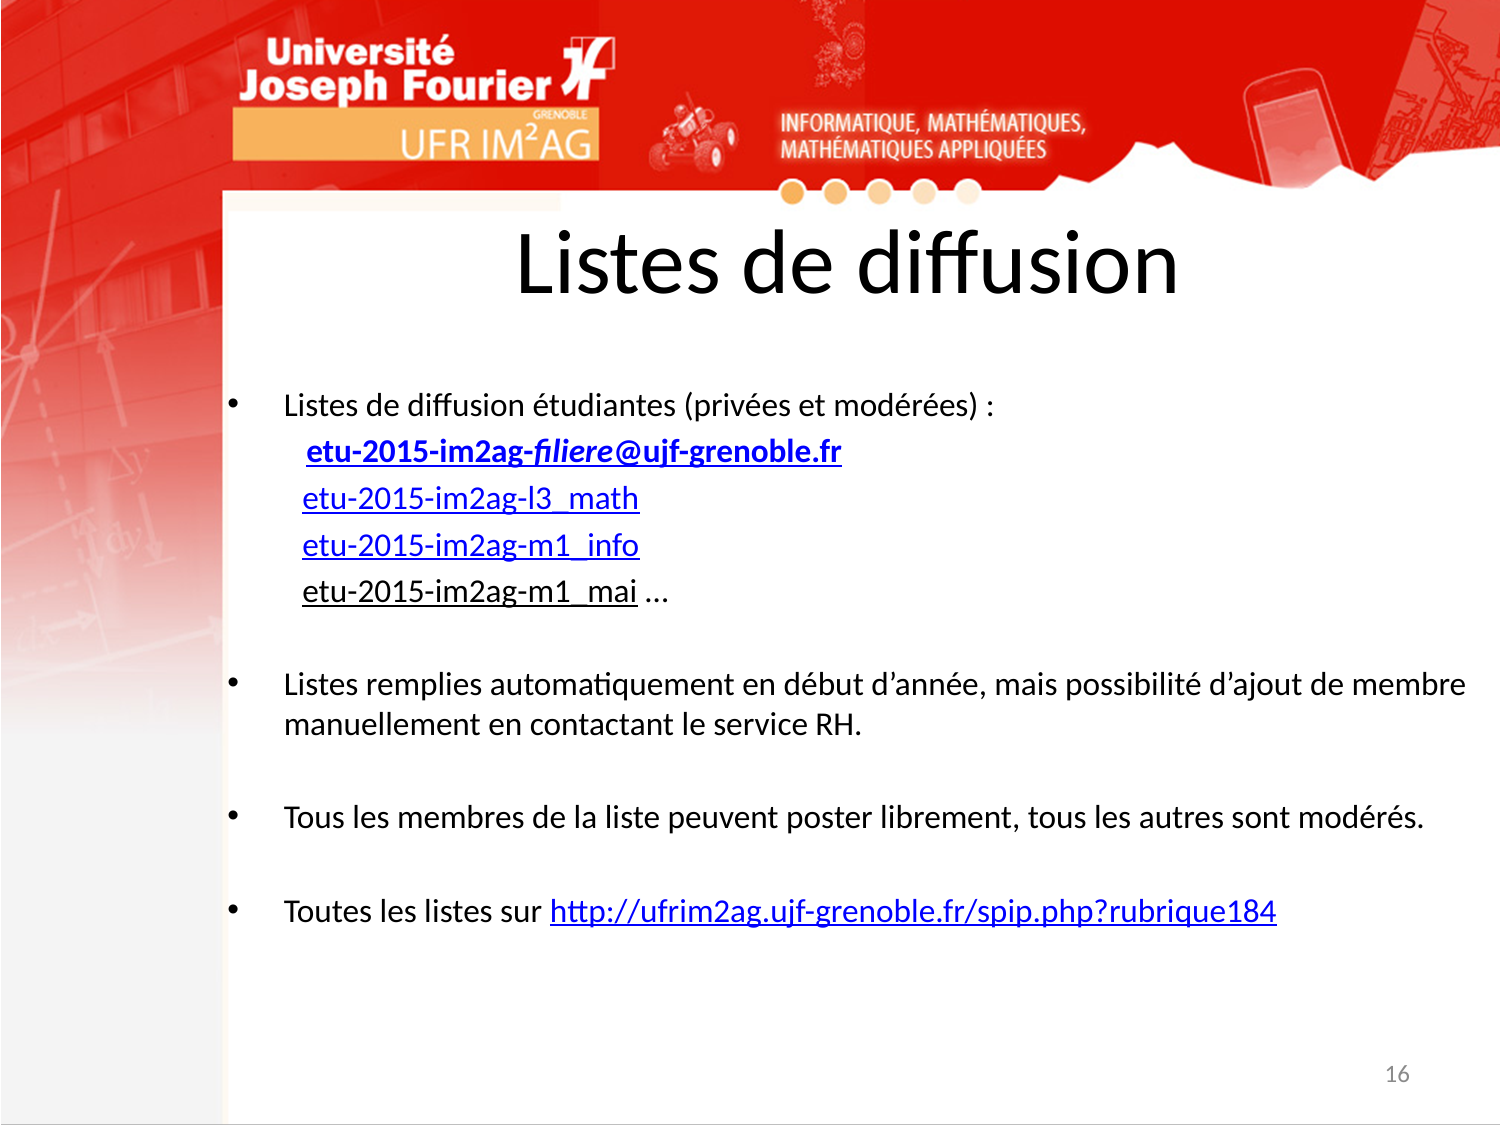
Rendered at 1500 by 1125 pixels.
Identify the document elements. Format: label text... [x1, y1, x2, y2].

list Listes de diffusion étudiantes (privées et modérées) : etu-2015-im2ag-filiere@ujf-grenoble.fr etu-2015-im2ag-l3_math etu-2015-im2ag-m1_info etu-2015-im2ag-m1_mai … Listes remplies automatiquement en début d’année, mais possibilité d’ajout de membre manuellement en contactant le service RH. Tous les membres de la liste peuvent poster librement, tous les autres sont modérés. Toutes les listes sur http://ufrim2ag.ujf-grenoble.fr/spip.php?rubrique184 [212, 375, 1500, 1125]
picture [0, 0, 1500, 1125]
title Listes de diffusion [218, 175, 1500, 339]
slide_number 16 [1074, 1042, 1425, 1103]
